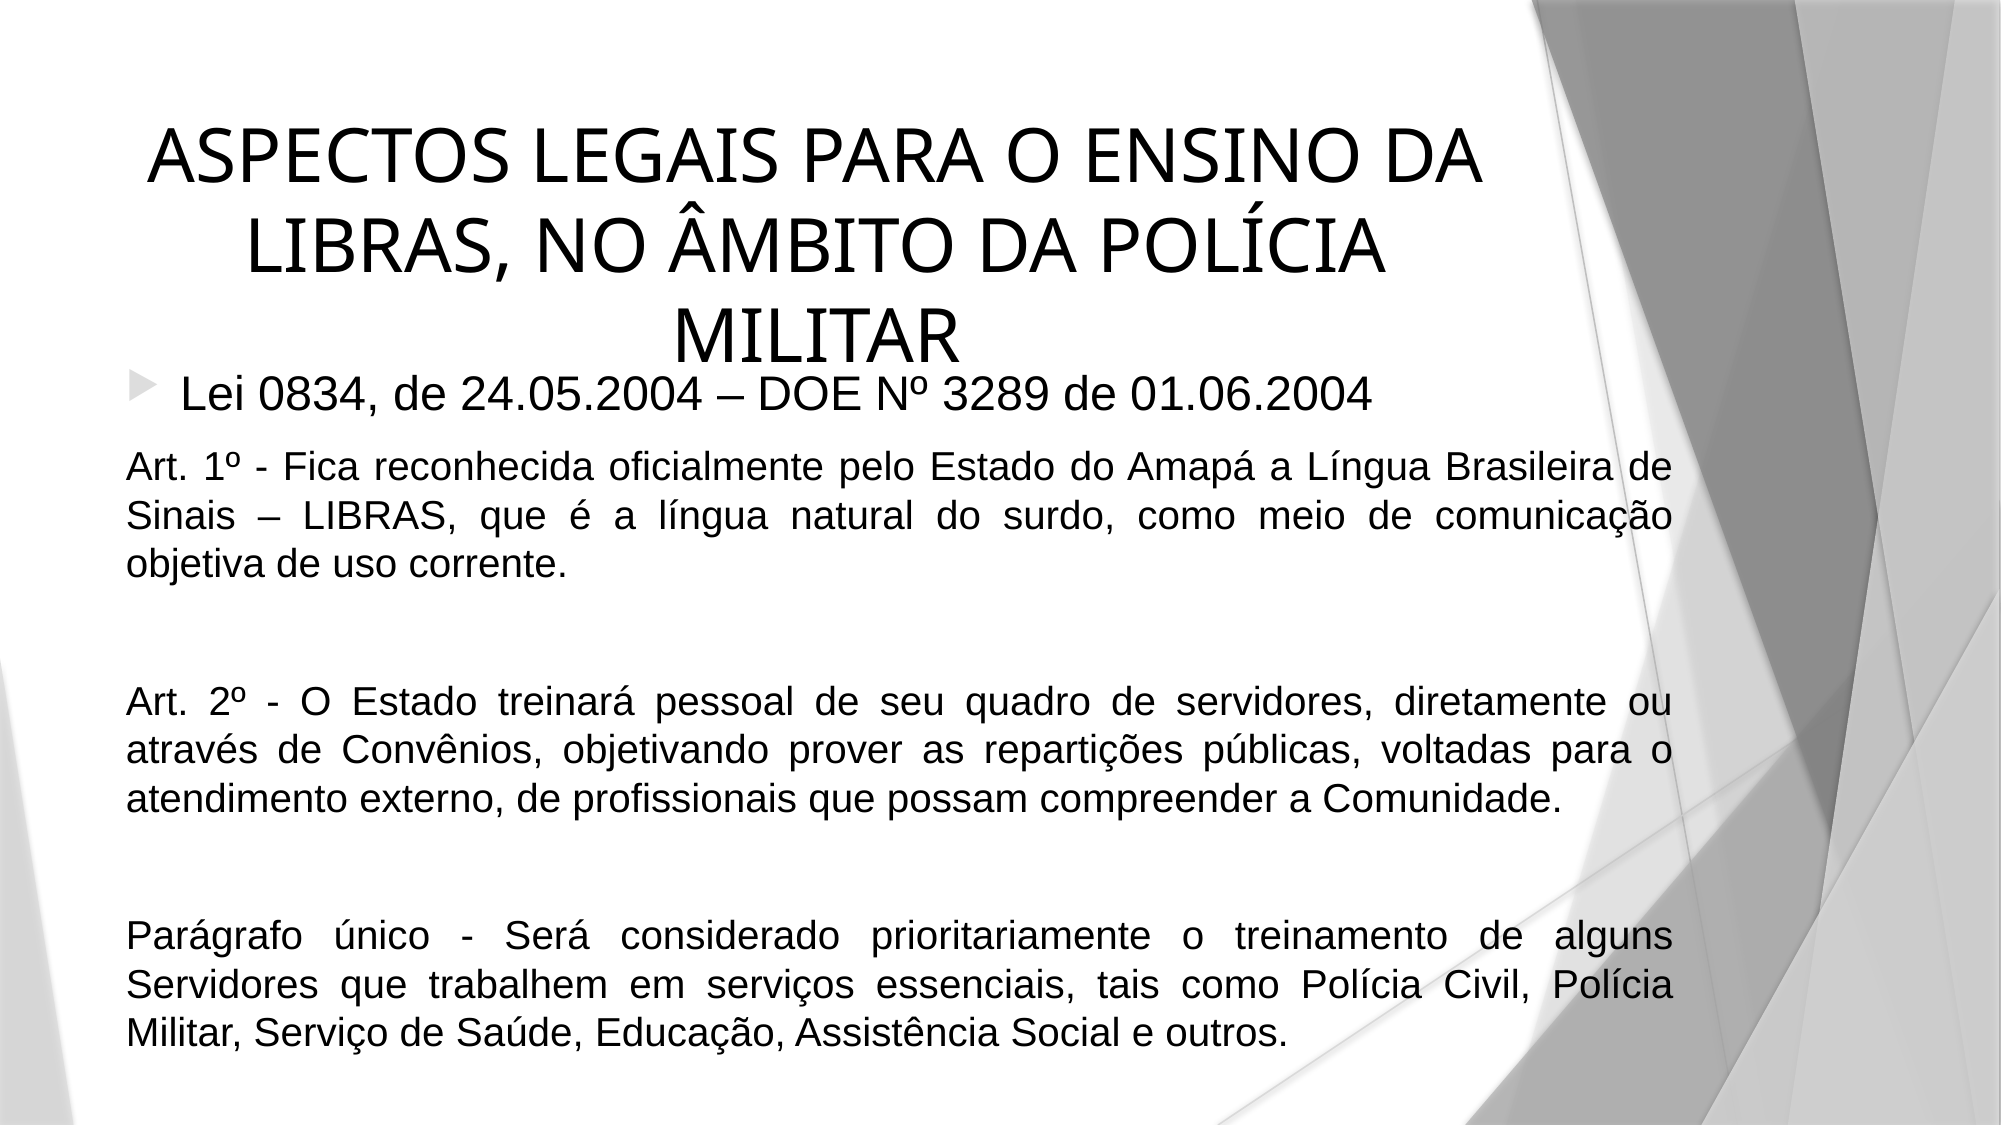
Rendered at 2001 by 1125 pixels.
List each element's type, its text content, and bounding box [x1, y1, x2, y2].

text_box Lei 0834, de 24.05.2004 – DOE Nº 3289 de 01.06.2004 Art. 1º - Fica reconhecida oficialmente pelo Estado do Amapá a Língua Brasileira de Sinais – LIBRAS, que é a língua natural do surdo, como meio de comunicação objetiva de uso corrente. Art. 2º - O Estado treinará pessoal de seu quadro de servidores, diretamente ou através de Convênios, objetivando prover as repartições públicas, voltadas para o atendimento externo, de profissionais que possam compreender a Comunidade. Parágrafo único - Será considerado prioritariamente o treinamento de alguns Servidores que trabalhem em serviços essenciais, tais como Polícia Civil, Polícia Militar, Serviço de Saúde, Educação, Assistência Social e outros. [111, 354, 1691, 1066]
text_box ASPECTOS LEGAIS PARA O ENSINO DA LIBRAS, NO ÂMBITO DA POLÍCIA MILITAR [111, 99, 1522, 317]
